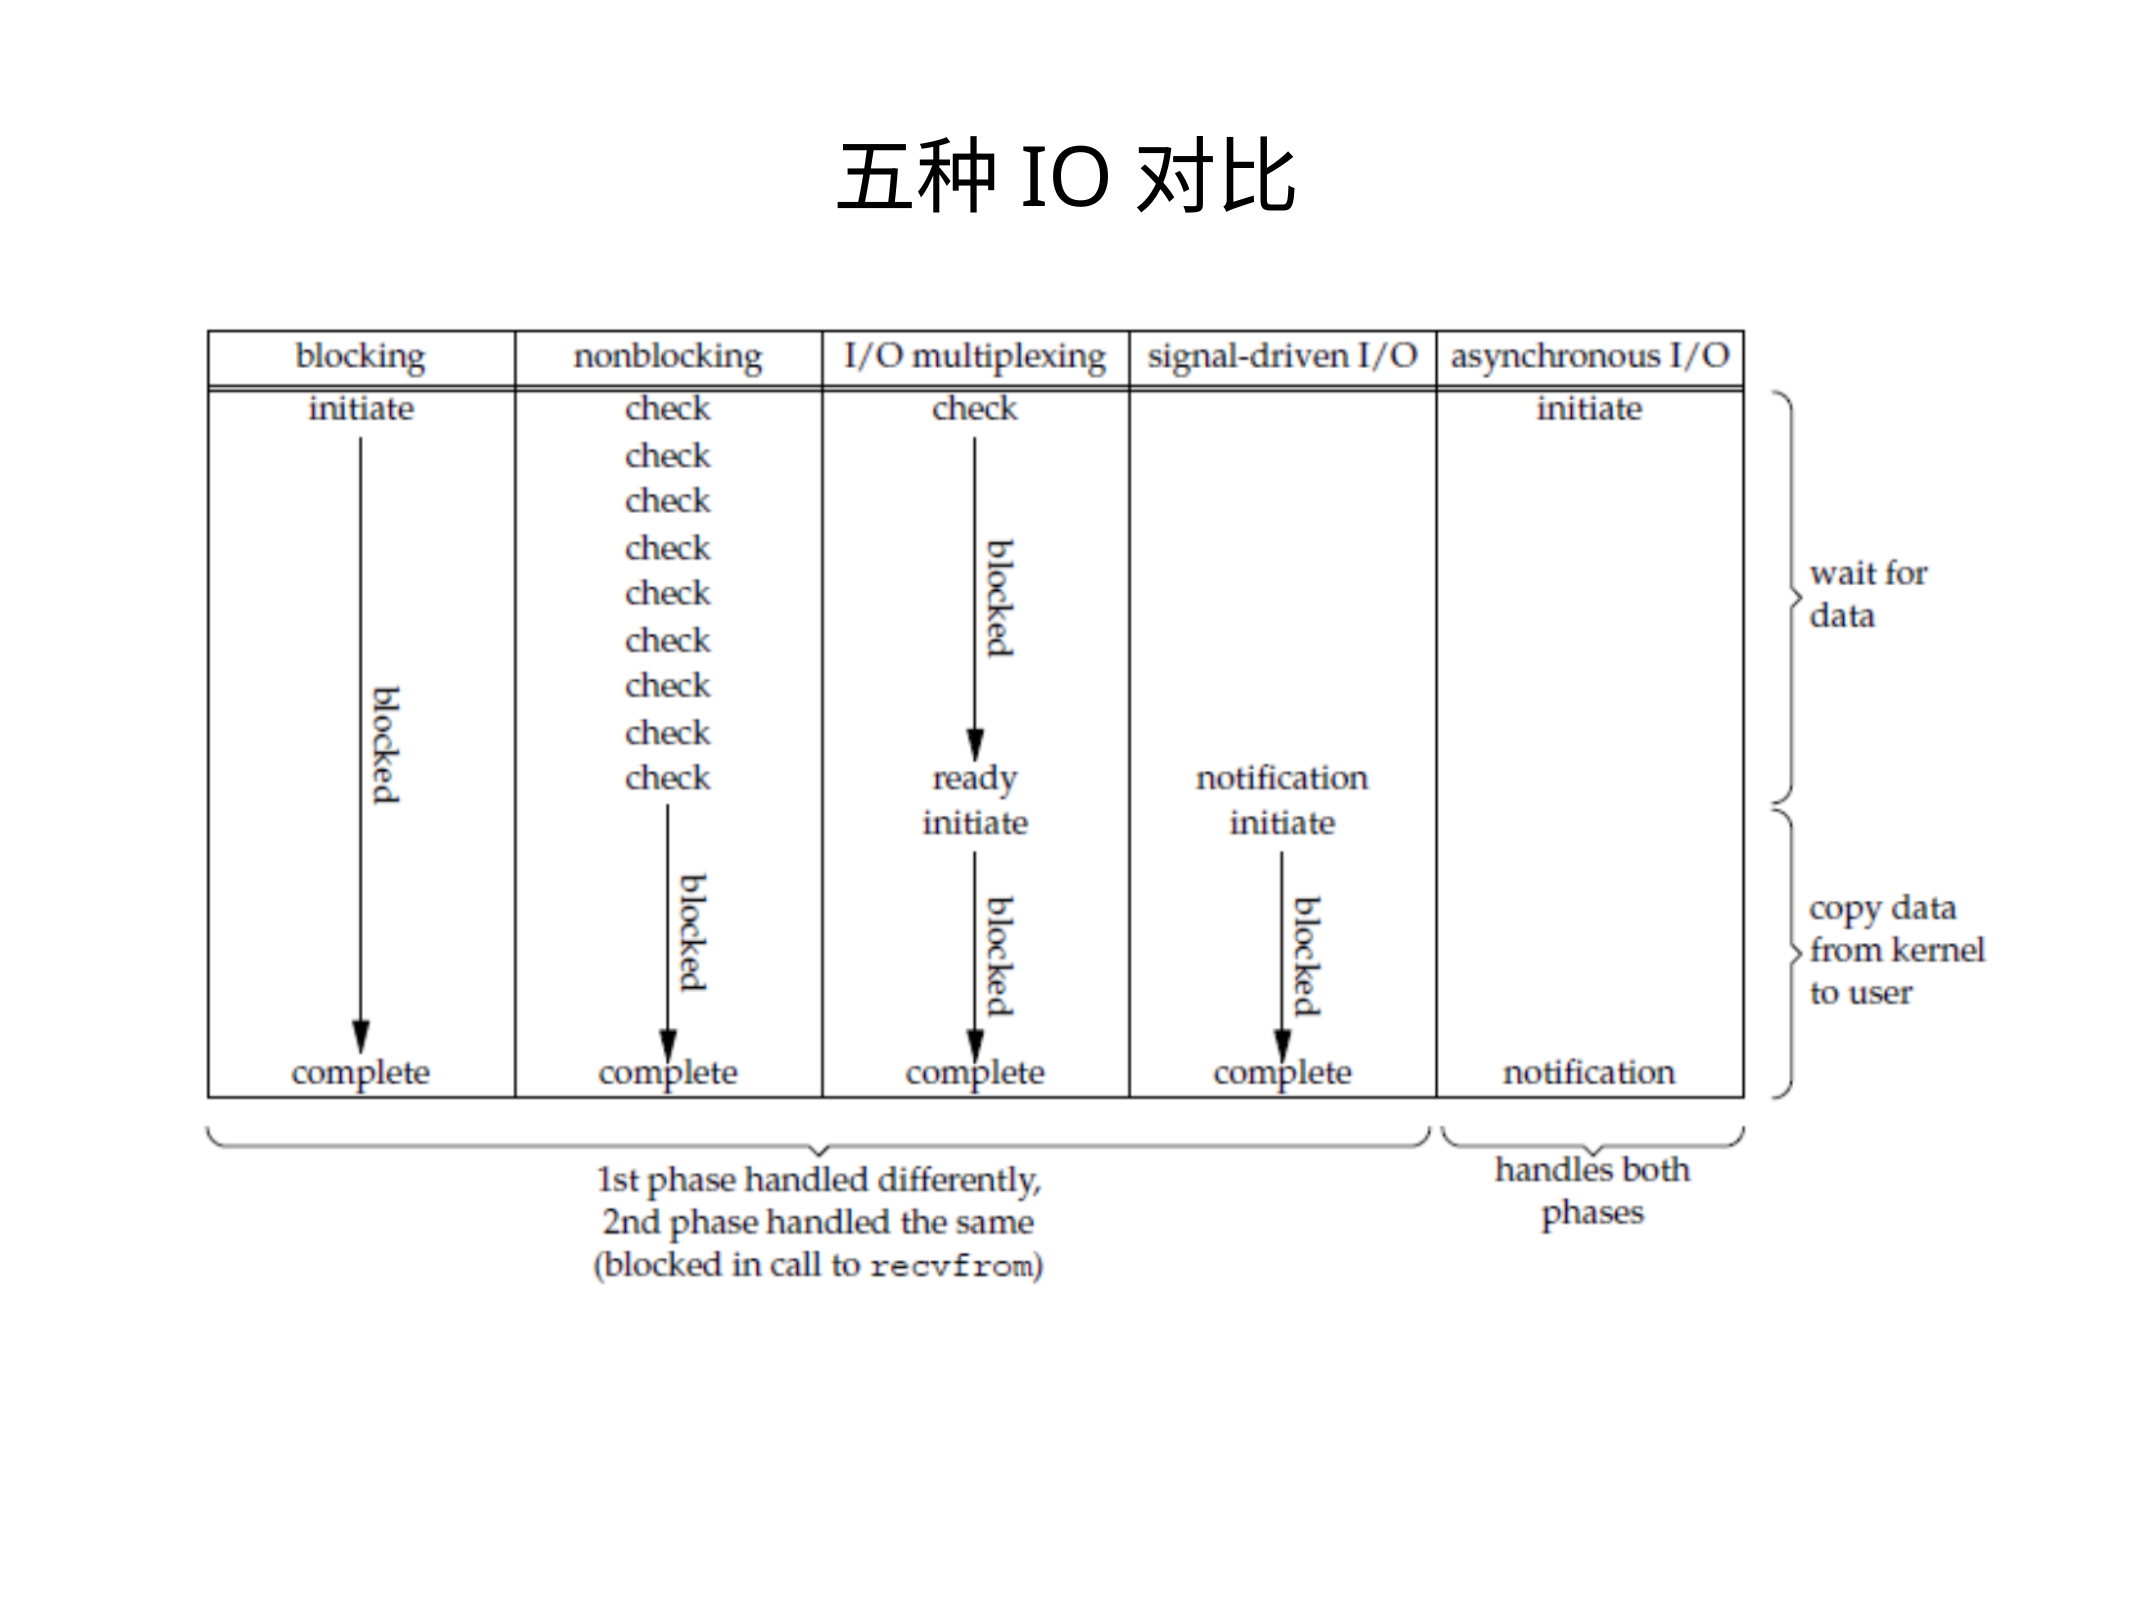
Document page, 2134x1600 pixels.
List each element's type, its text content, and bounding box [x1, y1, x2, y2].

text_box 五种IO对比 [825, 125, 1309, 233]
picture [132, 305, 2001, 1295]
